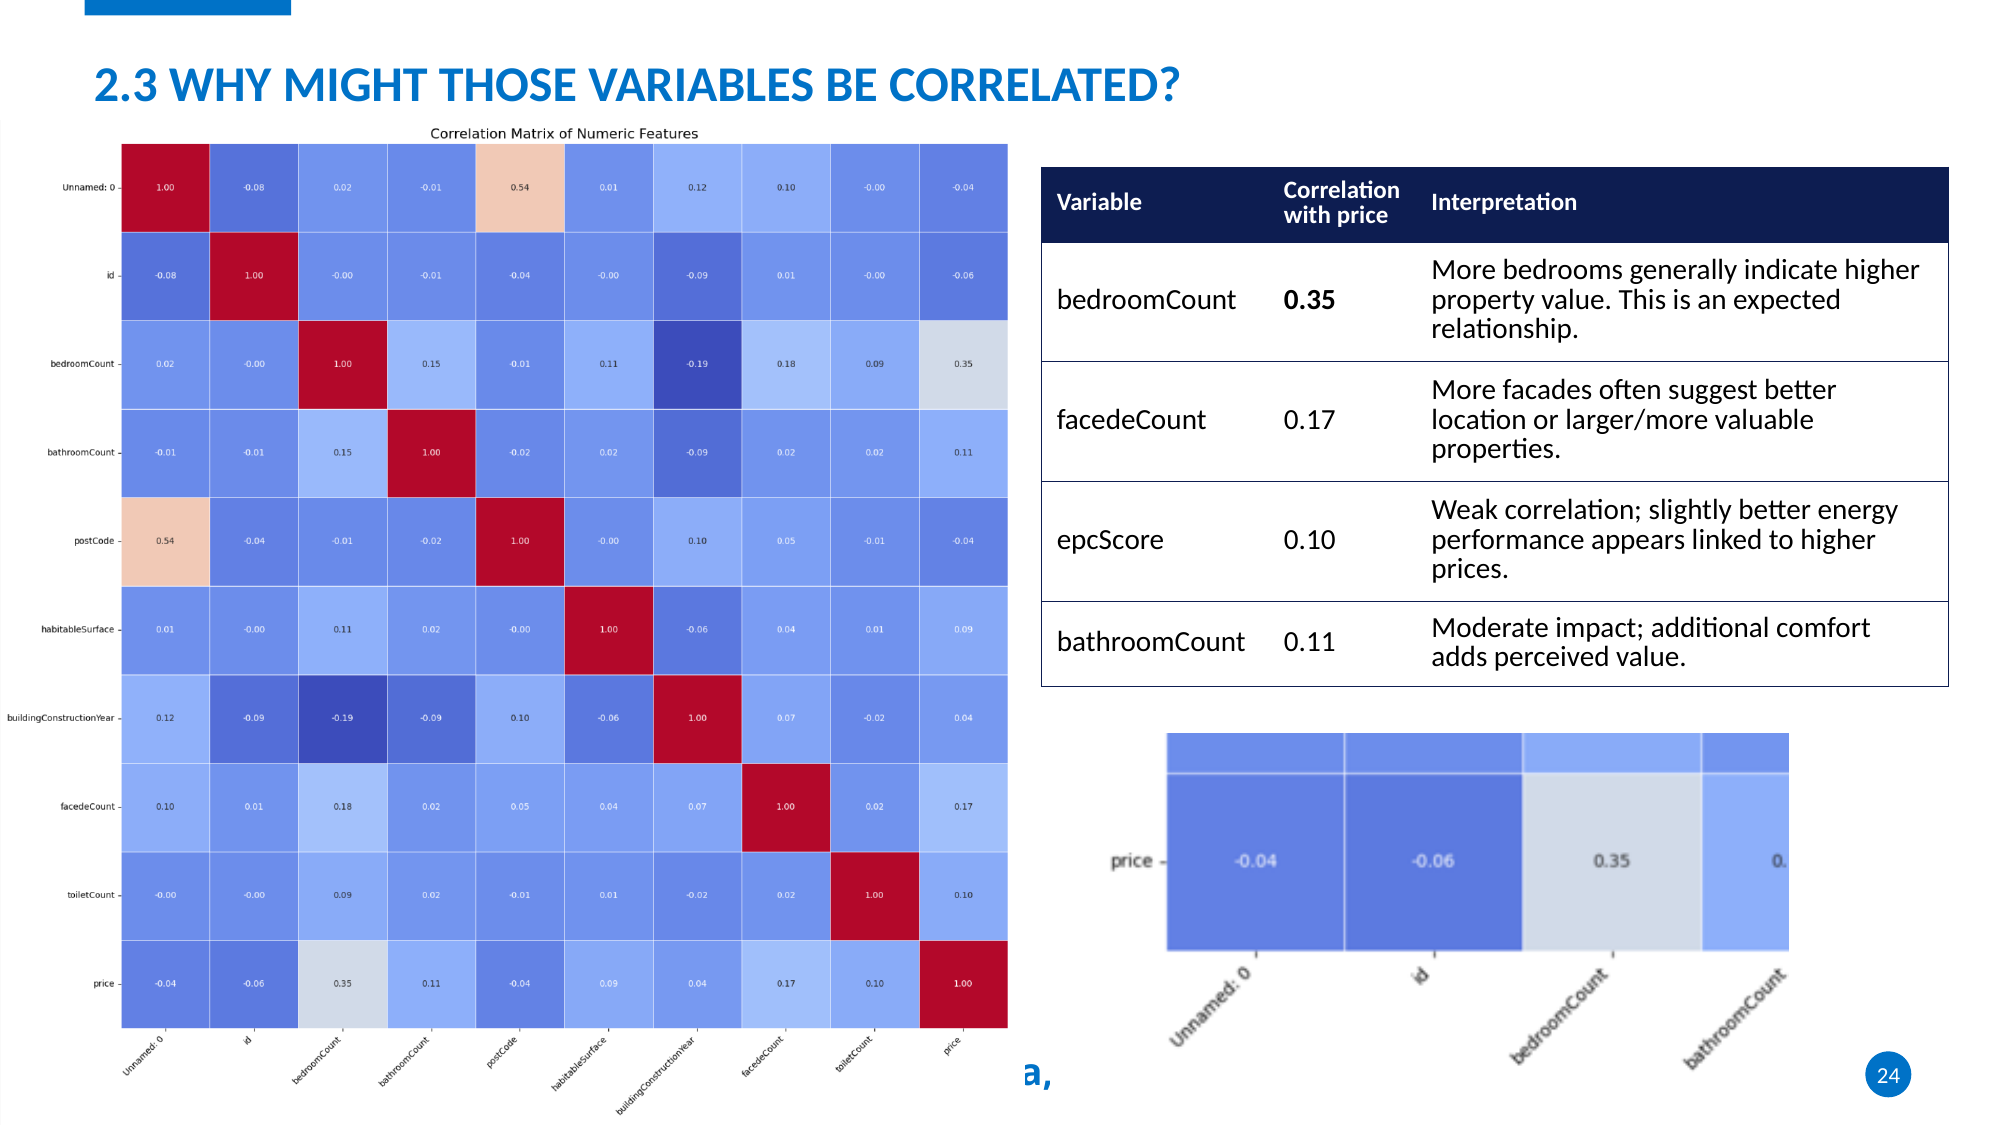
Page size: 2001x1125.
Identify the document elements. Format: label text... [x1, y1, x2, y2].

table_header Interpretation [1416, 168, 1948, 242]
table_cell 0.35 [1269, 243, 1416, 361]
picture [0, 120, 1025, 1125]
table_cell 0.17 [1269, 362, 1416, 481]
table_cell bedroomCount [1042, 243, 1269, 361]
table_cell epcScore [1042, 482, 1269, 601]
table_cell More bedrooms generally indicate higher property value. This is an expected relationship. [1416, 243, 1948, 361]
table_cell bathroomCount [1042, 602, 1269, 686]
table_cell facedeCount [1042, 362, 1269, 481]
title 2.3 Why might those variables be correlated? [78, 0, 1922, 187]
table_header Correlation with price [1269, 168, 1416, 242]
table_cell 0.10 [1269, 482, 1416, 601]
picture [1049, 733, 1789, 1106]
table_cell Weak correlation; slightly better energy performance appears linked to higher prices. [1416, 482, 1948, 601]
table_cell More facades often suggest better location or larger/more valuable properties. [1416, 362, 1948, 481]
table_cell 0.11 [1269, 602, 1416, 686]
table_cell Moderate impact; additional comfort adds perceived value. [1416, 602, 1948, 686]
table_header Variable [1042, 168, 1269, 242]
